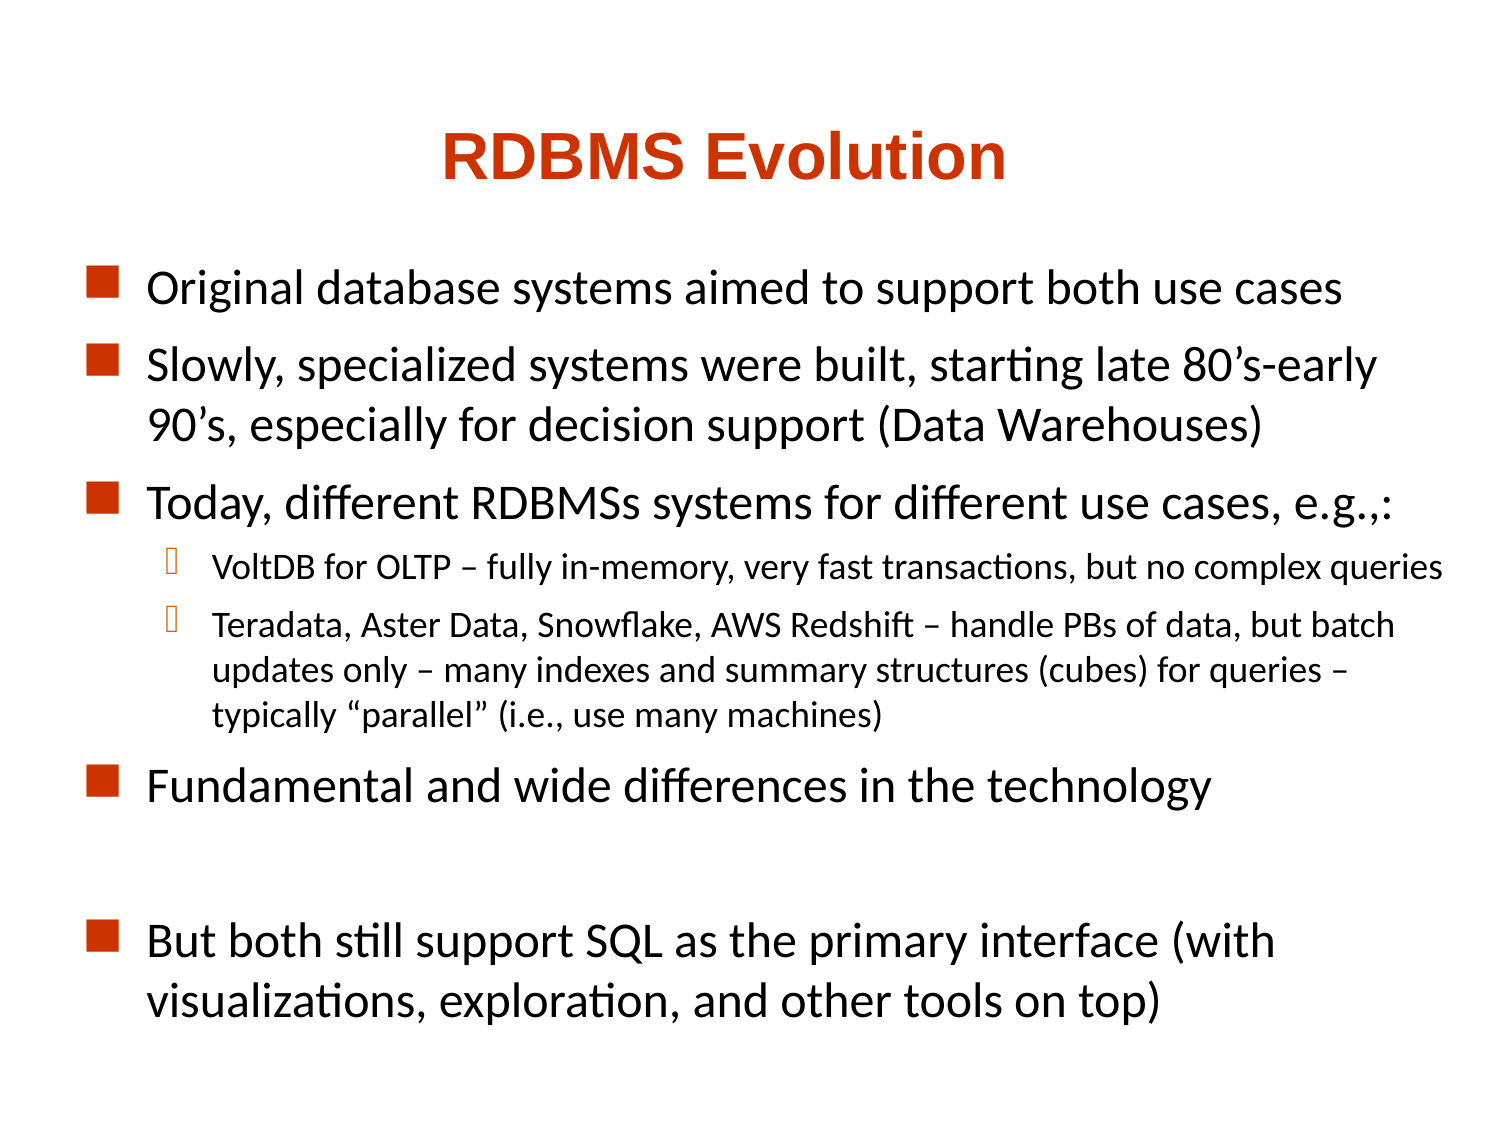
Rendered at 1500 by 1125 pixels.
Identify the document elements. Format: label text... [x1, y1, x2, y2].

list Original database systems aimed to support both use cases Slowly, specialized systems were built, starting late 80’s-early 90’s, especially for decision support (Data Warehouses) Today, different RDBMSs systems for different use cases, e.g.,: VoltDB for OLTP – fully in-memory, very fast transactions, but no complex queries Teradata, Aster Data, Snowflake, AWS Redshift – handle PBs of data, but batch updates only – many indexes and summary structures (cubes) for queries – typically “parallel” (i.e., use many machines) Fundamental and wide differences in the technology But both still support SQL as the primary interface (with visualizations, exploration, and other tools on top) [75, 246, 1475, 1038]
title RDBMS Evolution [24, 19, 1426, 201]
